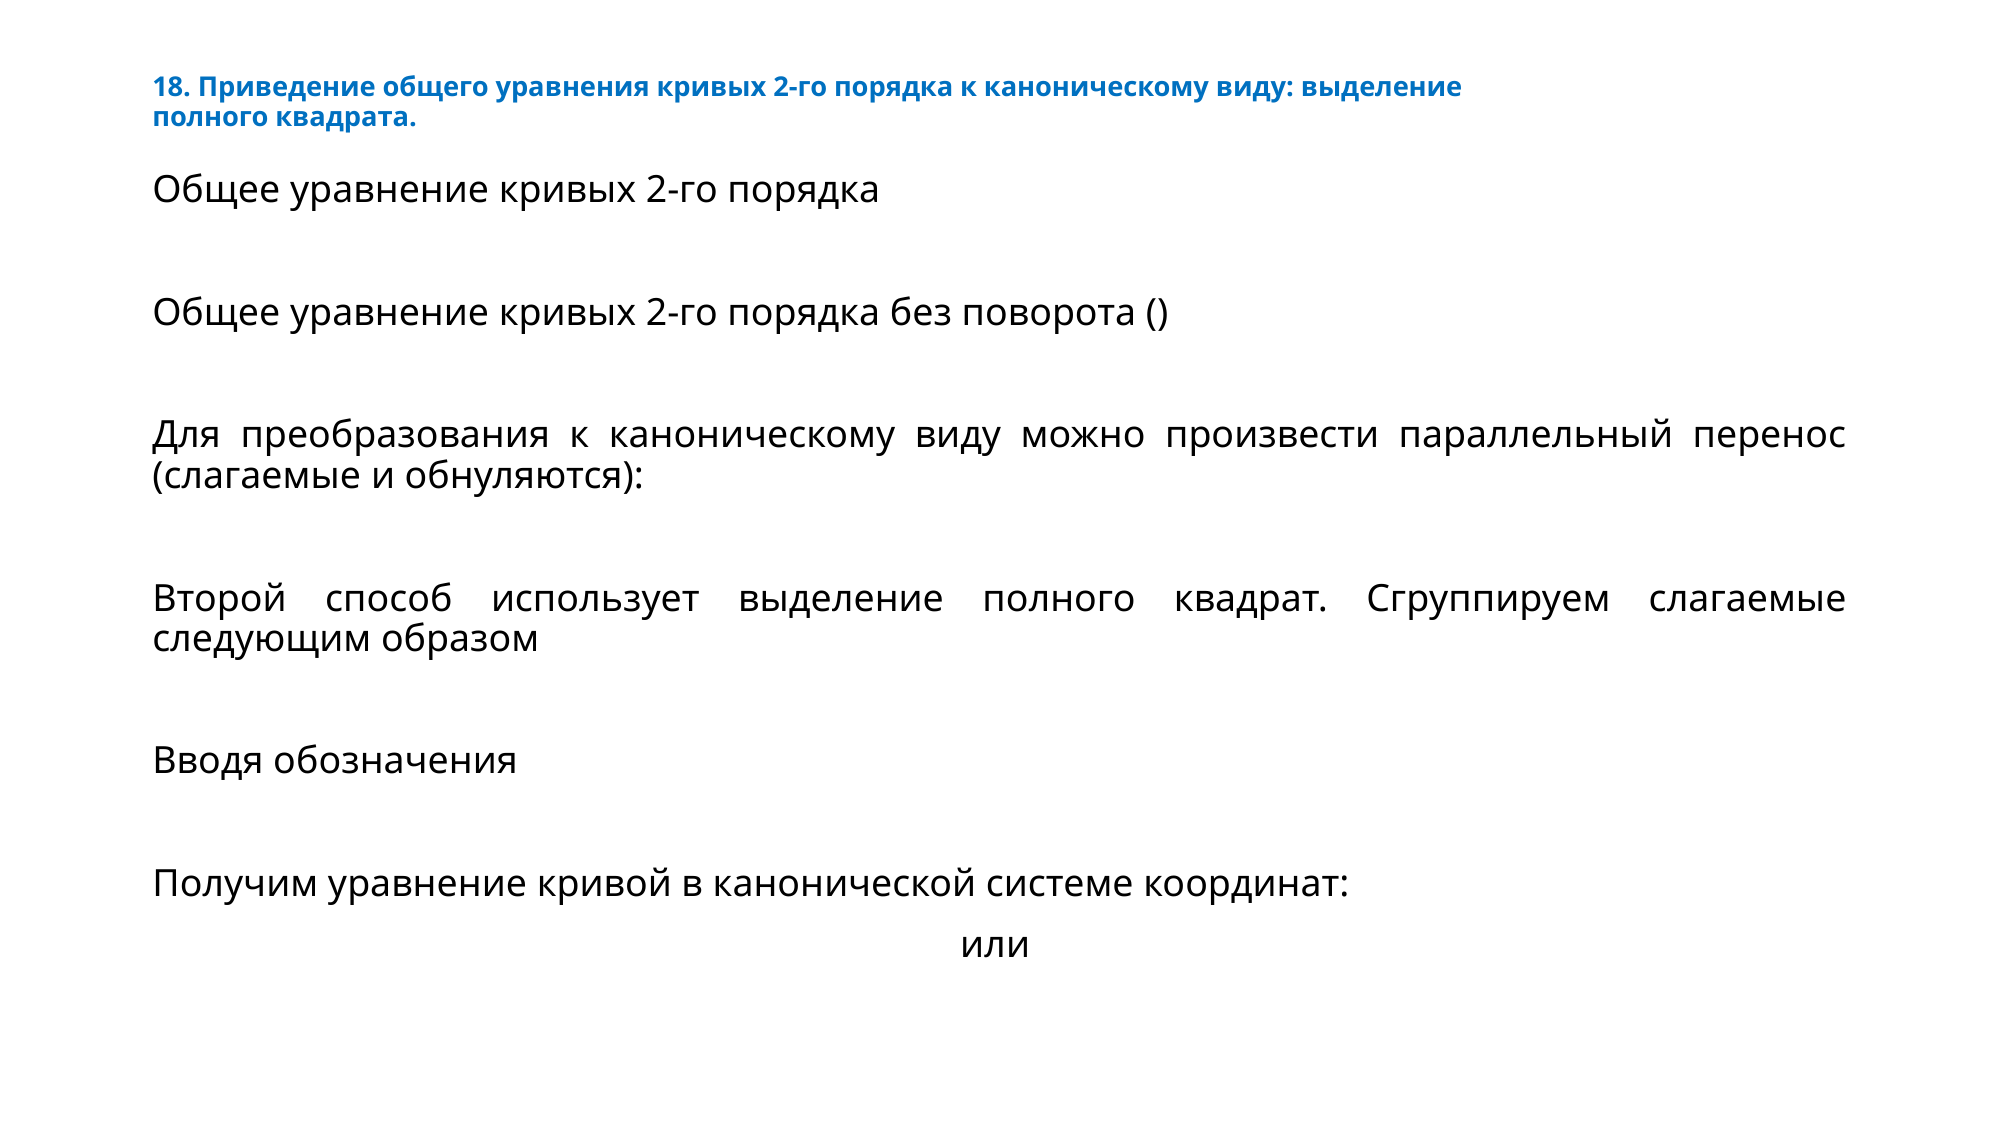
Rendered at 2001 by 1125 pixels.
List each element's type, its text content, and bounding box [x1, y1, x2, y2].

title 18. Приведение общего уравнения кривых 2-го порядка к каноническому виду: выделение полного квадрата. [137, 65, 1863, 141]
